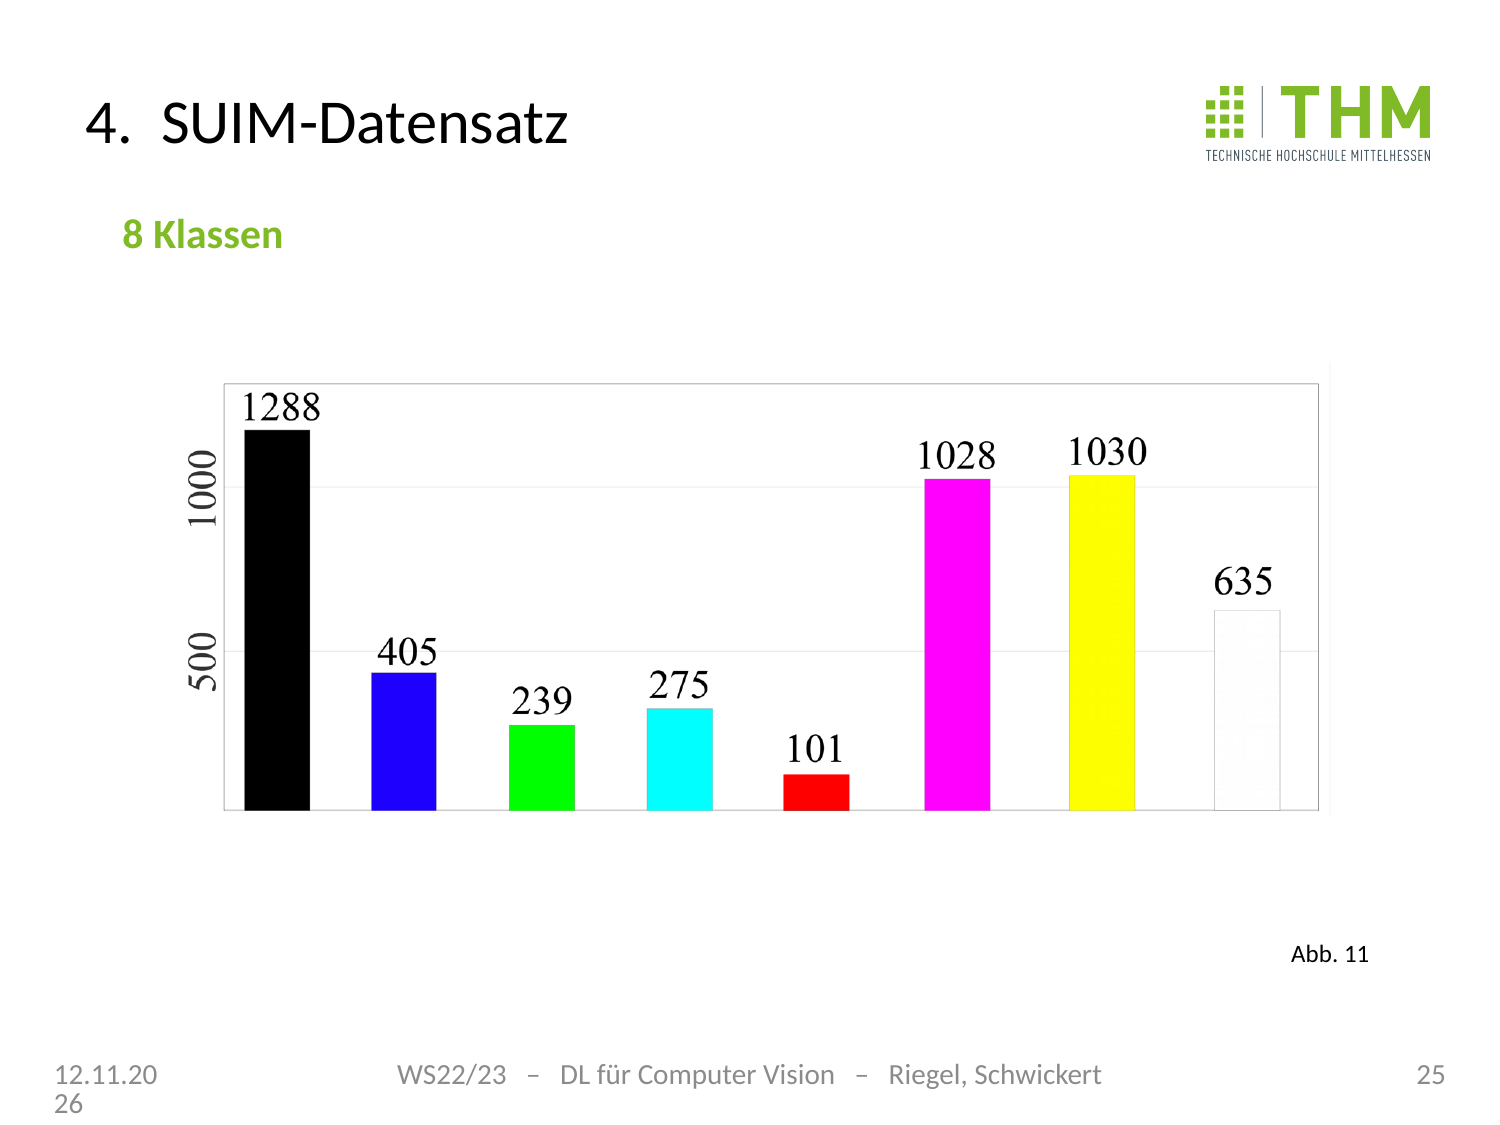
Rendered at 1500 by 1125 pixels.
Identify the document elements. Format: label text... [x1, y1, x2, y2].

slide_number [38, 1042, 175, 1103]
text_box 8 Klassen [107, 199, 512, 264]
footer WS22/23 – DL für Computer Vision – Riegel, Schwickert [204, 1042, 1296, 1103]
text_box Abb. 11 [1268, 930, 1393, 973]
picture [1206, 86, 1430, 161]
picture [169, 362, 1331, 817]
slide_number 25 [1375, 1042, 1462, 1103]
title 4. SUIM-Datensatz [70, 59, 1162, 188]
